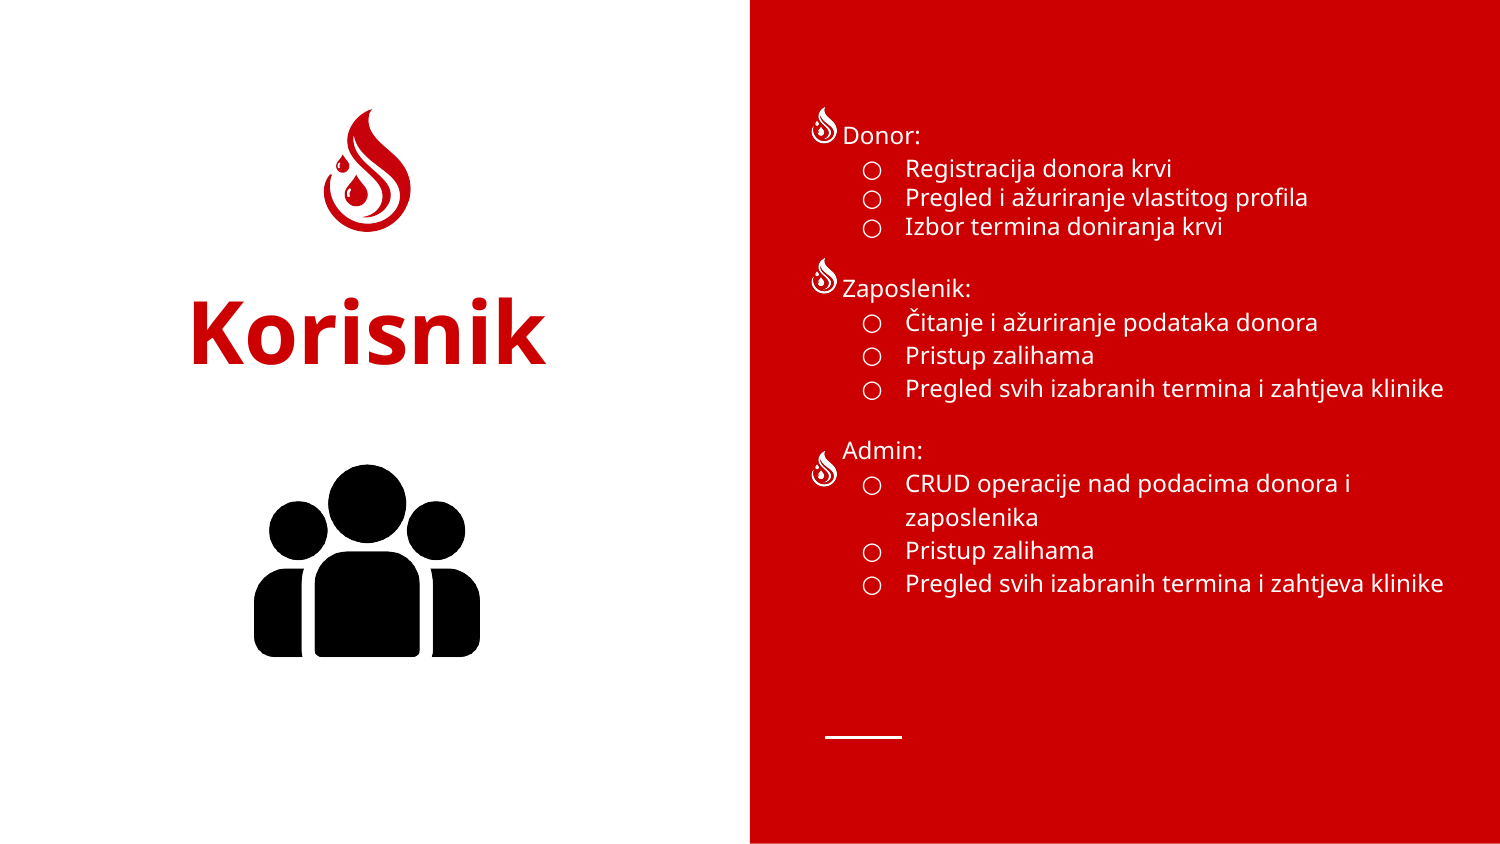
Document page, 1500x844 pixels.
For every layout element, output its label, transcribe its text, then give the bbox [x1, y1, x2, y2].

picture [264, 69, 470, 275]
picture [253, 447, 480, 674]
title Korisnik [34, 253, 699, 398]
picture [794, 438, 855, 500]
picture [794, 245, 855, 306]
subtitle Donor: Registracija donora krvi Pregled i ažuriranje vlastitog profila Izbor termina doniranja krvi Zaposlenik: Čitanje i ažuriranje podataka donora Pristup zalihama Pregled svih izabranih termina i zahtjeva klinike Admin: CRUD operacije nad podacima donora i zaposlenika Pristup zalihama Pregled svih izabranih termina i zahtjeva klinike [764, 61, 1477, 707]
picture [794, 95, 855, 156]
